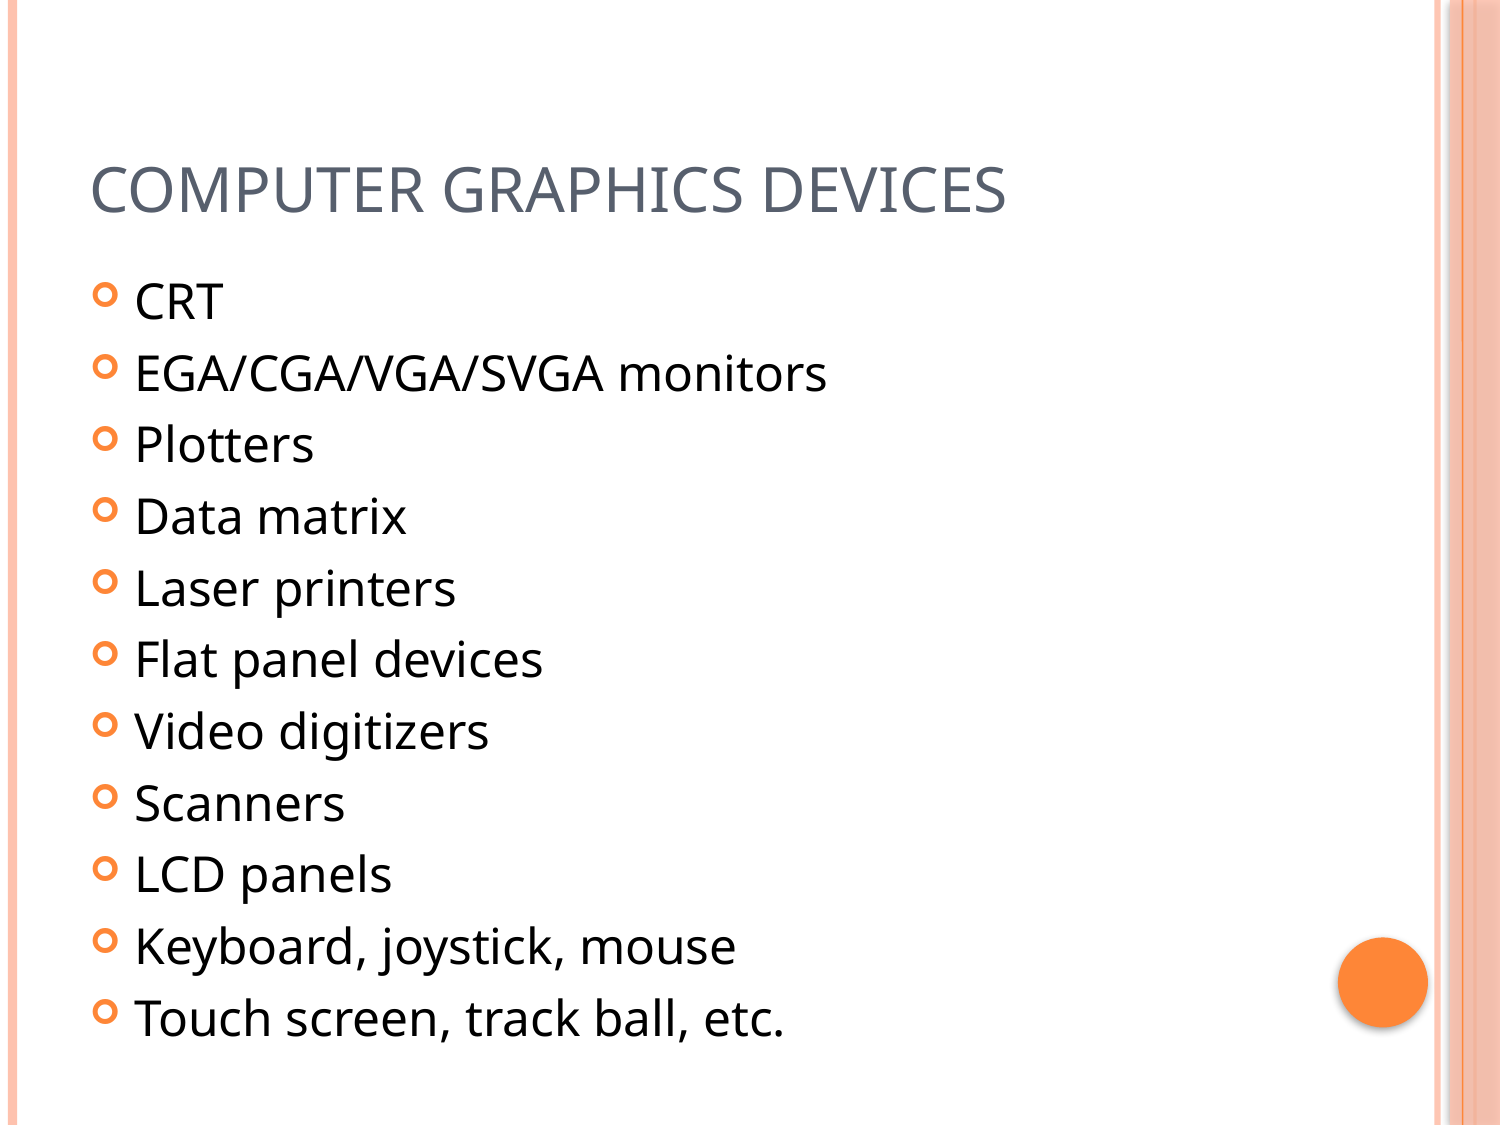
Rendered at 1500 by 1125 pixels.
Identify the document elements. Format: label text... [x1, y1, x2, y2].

title Computer Graphics Devices [75, 45, 1300, 233]
list CRT EGA/CGA/VGA/SVGA monitors Plotters Data matrix Laser printers Flat panel devices Video digitizers Scanners LCD panels Keyboard, joystick, mouse Touch screen, track ball, etc. [75, 262, 1300, 1062]
